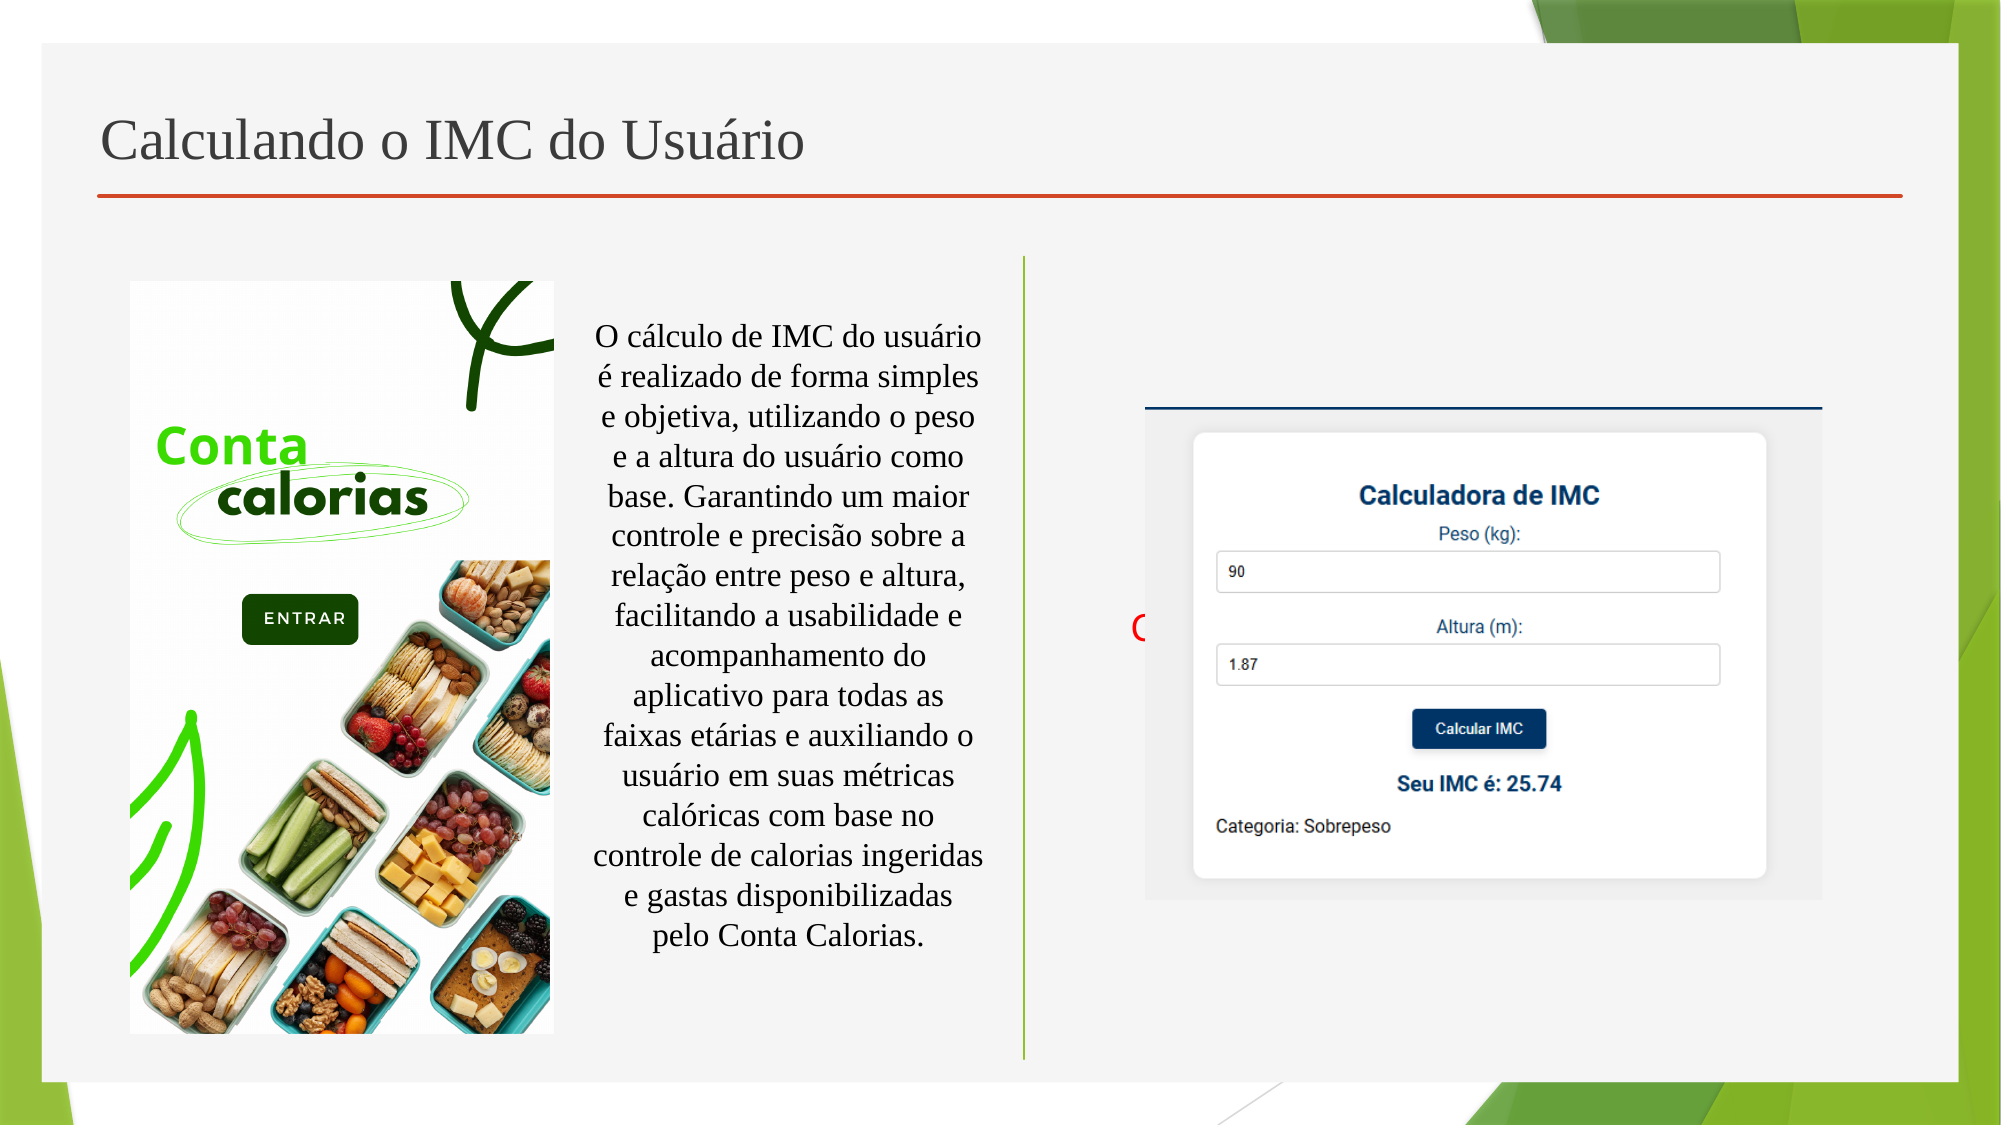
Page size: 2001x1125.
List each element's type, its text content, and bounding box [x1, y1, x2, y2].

picture [129, 281, 554, 1034]
text_box O cálculo de IMC do usuário é realizado de forma simples e objetiva, utilizando o peso e a altura do usuário como base. Garantindo um maior controle e precisão sobre a relação entre peso e altura, facilitando a usabilidade e acompanhamento do aplicativo para todas as faixas etárias e auxiliando o usuário em suas métricas calóricas com base no controle de calorias ingeridas e gastas disponibilizadas pelo Conta Calorias. [577, 306, 1000, 961]
picture [1144, 407, 1823, 901]
title Calculando o IMC do Usuário [85, 73, 1214, 179]
text_box Colocar uma imagem do IMC do app [1115, 596, 1139, 657]
